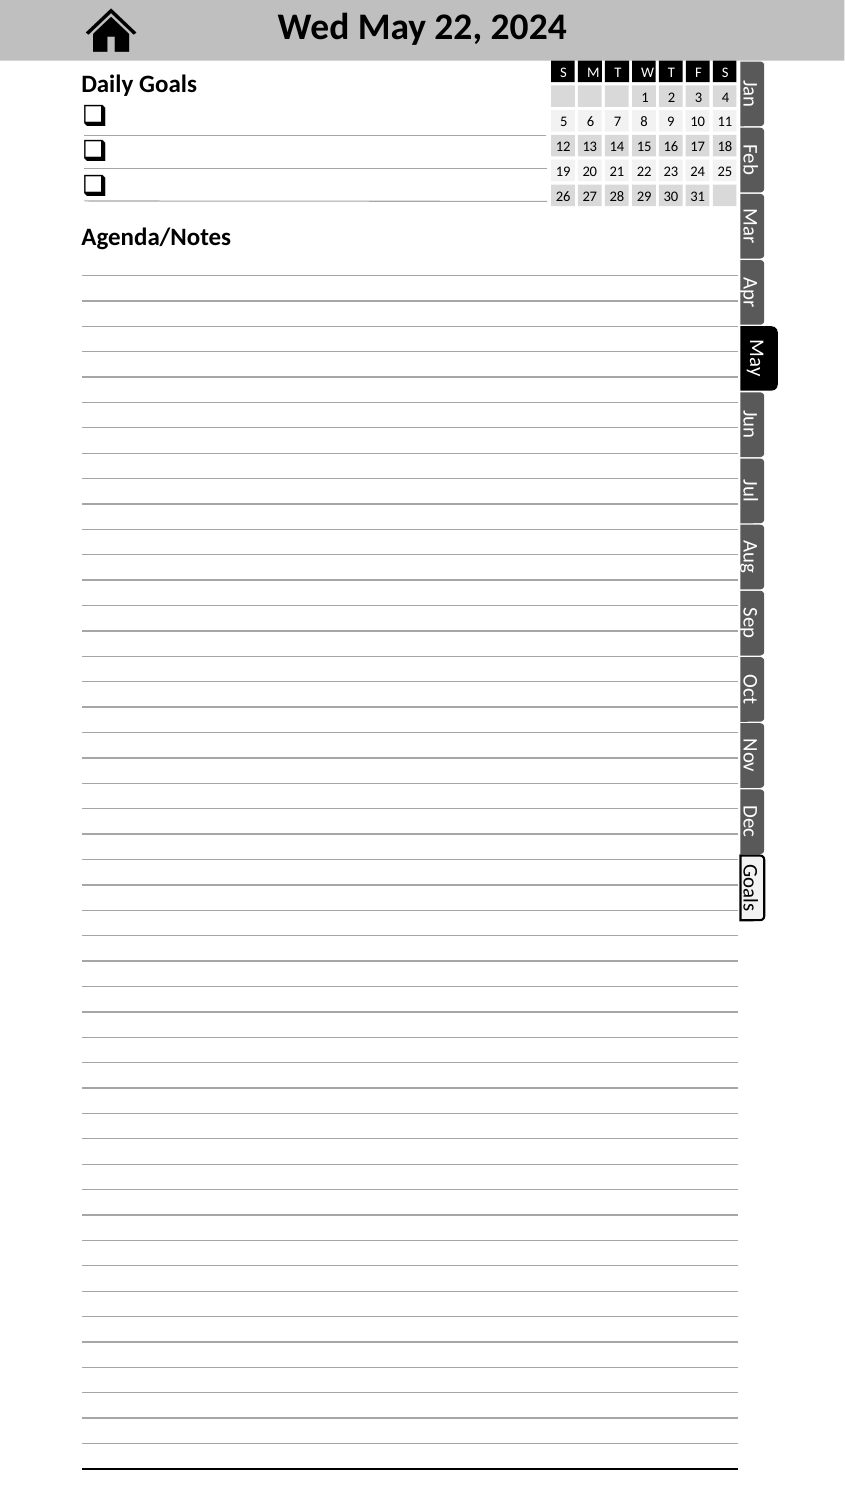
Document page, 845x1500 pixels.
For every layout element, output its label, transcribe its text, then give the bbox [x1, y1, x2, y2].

picture [82, 1, 140, 59]
list Wed May 22, 2024 [190, 0, 655, 61]
